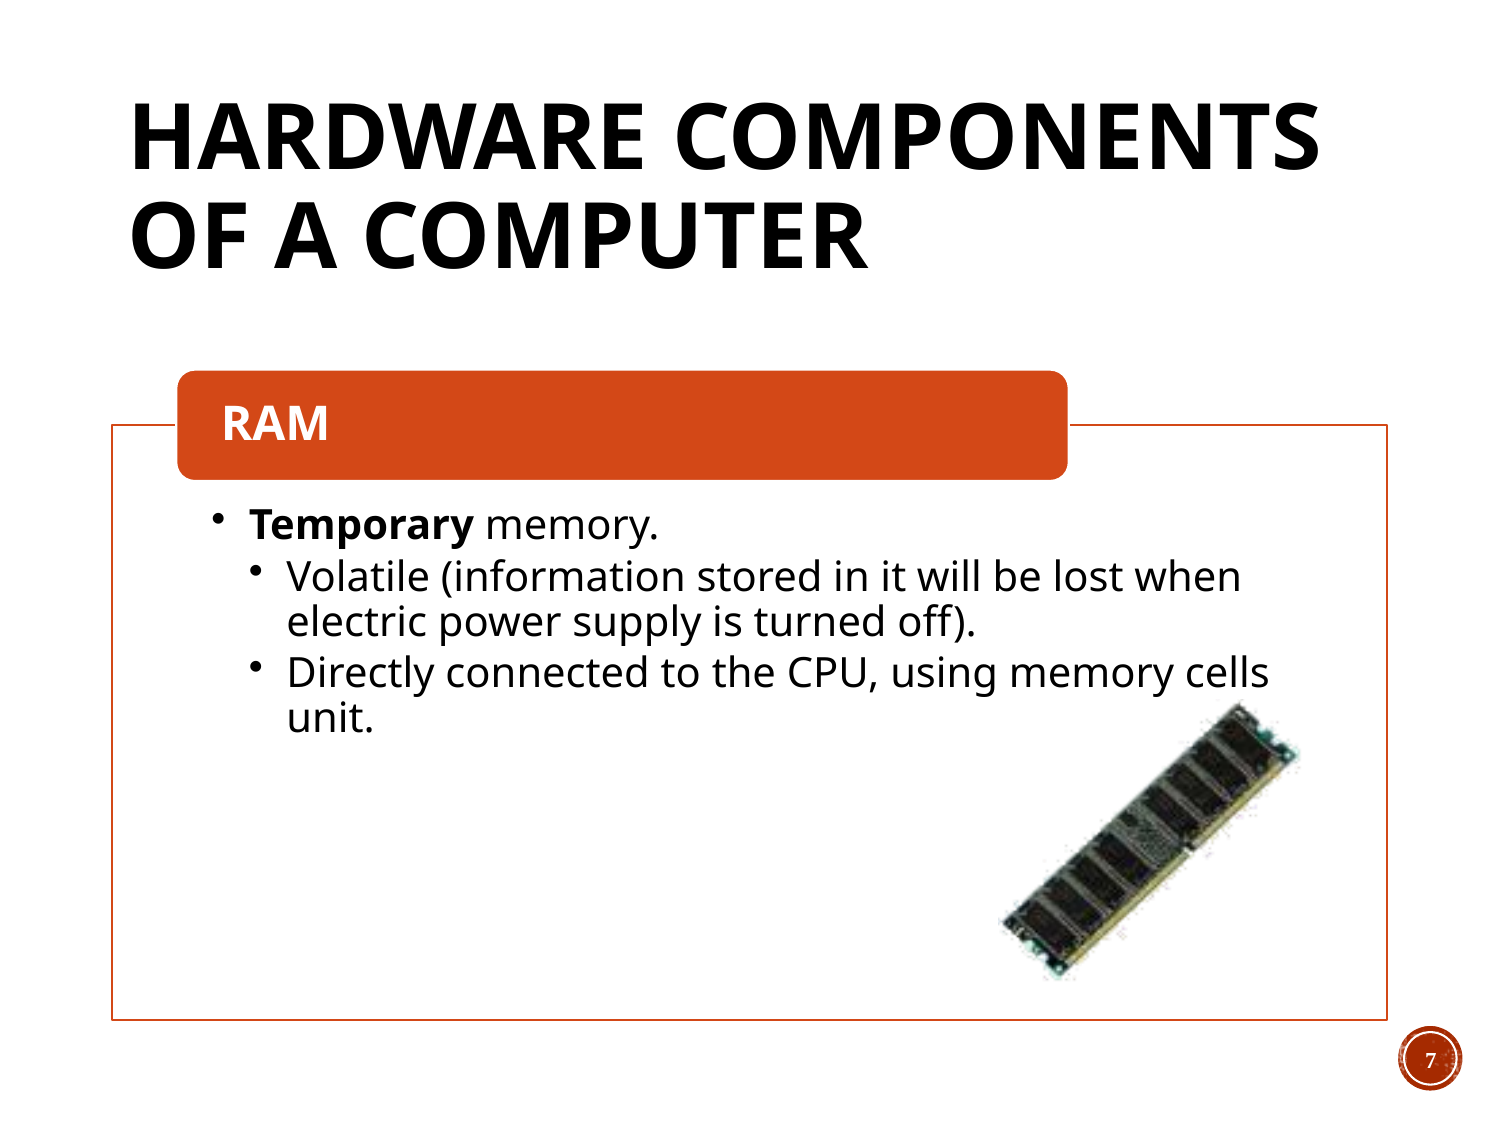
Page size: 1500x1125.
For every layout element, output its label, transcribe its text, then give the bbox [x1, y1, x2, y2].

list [115, 365, 1385, 1025]
picture [1000, 702, 1303, 982]
title Hardware Components of a Computer [112, 57, 1388, 322]
slide_number 7 [1391, 1028, 1471, 1089]
